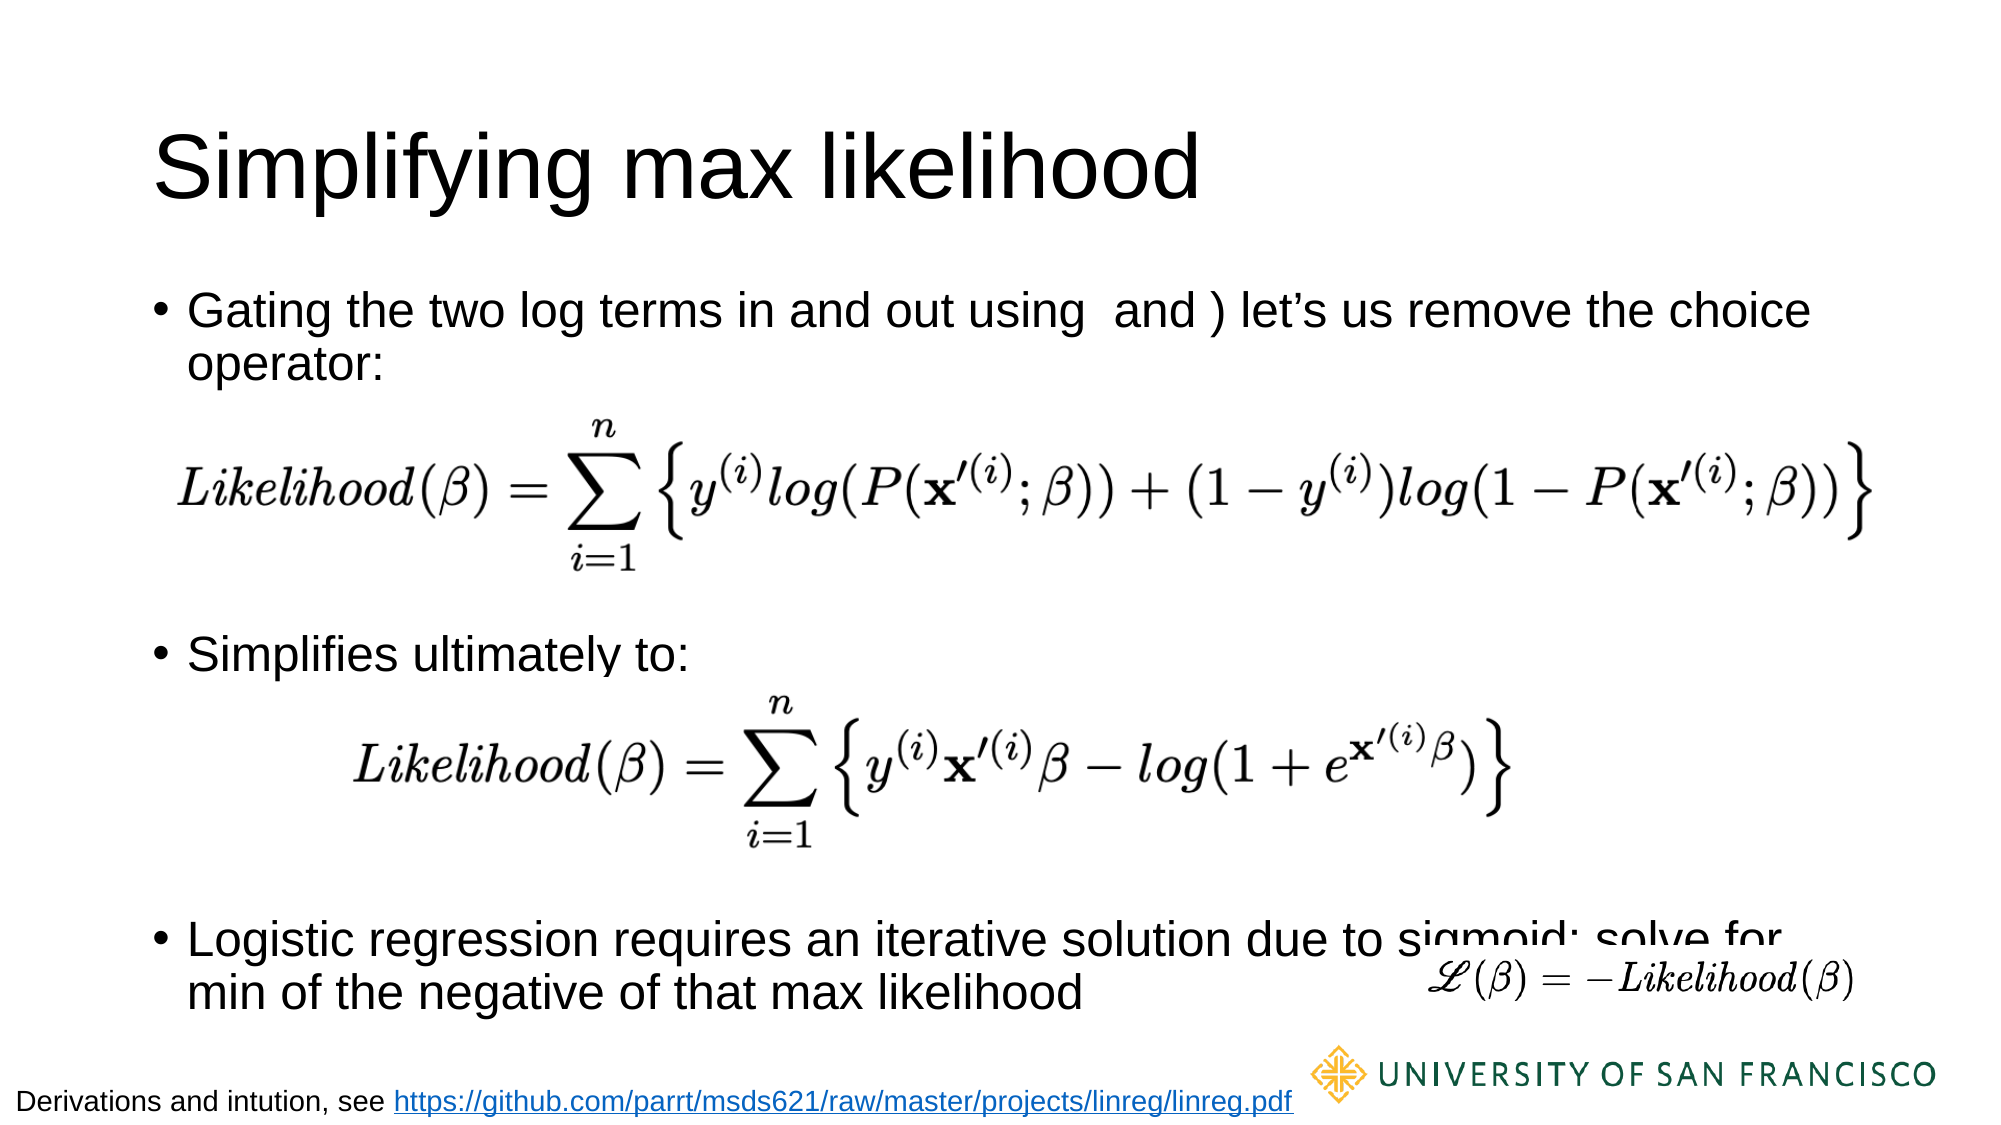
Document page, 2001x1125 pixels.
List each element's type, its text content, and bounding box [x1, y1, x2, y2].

picture [346, 677, 1524, 859]
picture [168, 411, 1877, 579]
title Simplifying max likelihood [137, 59, 1863, 278]
text_box Derivations and intution, see https://github.com/parrt/msds621/raw/master/projects/linreg/linreg.pdf [0, 1074, 1309, 1125]
picture [1425, 945, 1863, 1017]
